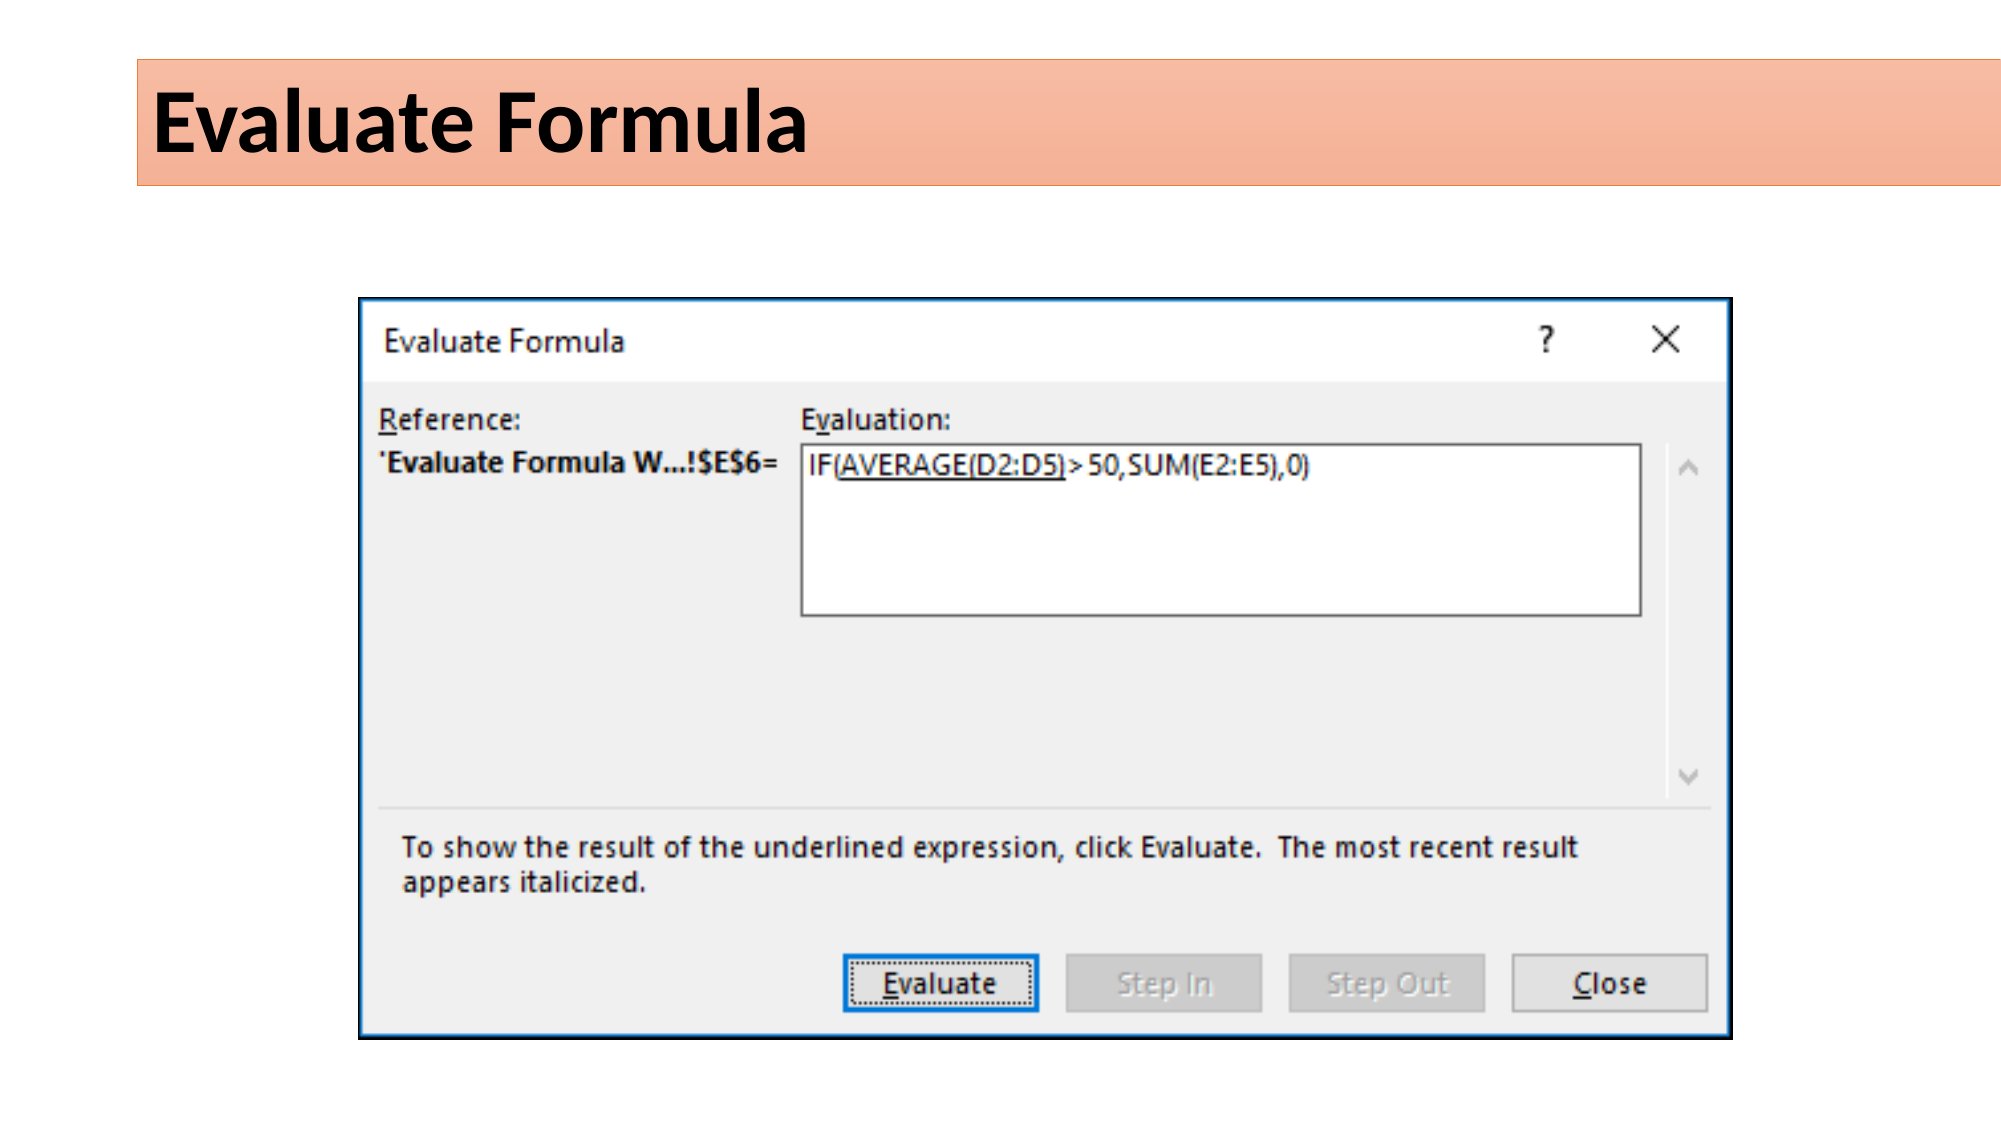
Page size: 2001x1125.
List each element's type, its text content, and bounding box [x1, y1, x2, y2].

picture [358, 297, 1733, 1040]
title Evaluate Formula [137, 59, 2000, 186]
